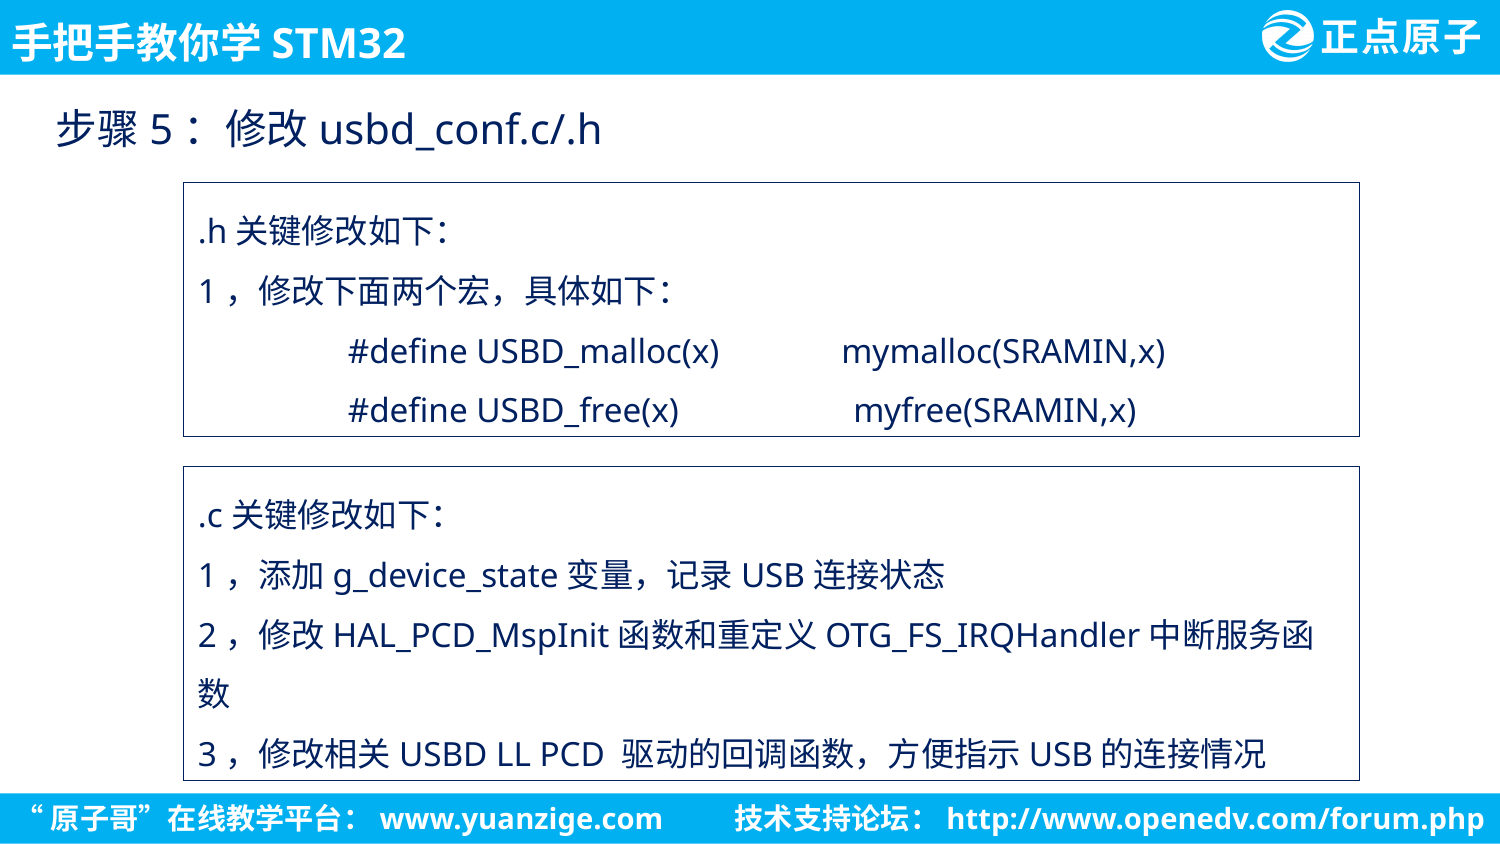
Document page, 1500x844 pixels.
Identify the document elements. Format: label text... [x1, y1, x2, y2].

picture [1267, 11, 1313, 45]
text_box 技术支持论坛：http://www.openedv.com/forum.php [544, 793, 1500, 843]
picture [1404, 20, 1438, 54]
picture [1445, 21, 1479, 54]
text_box .c关键修改如下： 1，添加g_device_state变量，记录USB连接状态 2，修改HAL_PCD_MspInit函数和重定义OTG_FS_IRQHandler中断服务函数 3，修改相关USBD LL PCD 驱动的回调函数，方便指示USB的连接情况 [183, 466, 1360, 781]
text_box .h关键修改如下： 1，修改下面两个宏，具体如下： #define USBD_malloc(x) mymalloc(SRAMIN,x) #define USBD_free(x) myfree(SRAMIN,x) [183, 182, 1360, 437]
picture [1367, 18, 1396, 42]
text_box 手把手教你学STM32 [0, 0, 967, 75]
text_box [835, 0, 1500, 76]
picture [1322, 21, 1357, 52]
picture [1391, 45, 1397, 53]
picture [1263, 27, 1307, 61]
text_box 步骤5：修改usbd_conf.c/.h [48, 74, 835, 158]
picture [1431, 44, 1438, 52]
text_box “原子哥”在线教学平台：www.yuanzige.com [0, 793, 544, 843]
picture [1364, 45, 1370, 53]
picture [1412, 44, 1418, 52]
